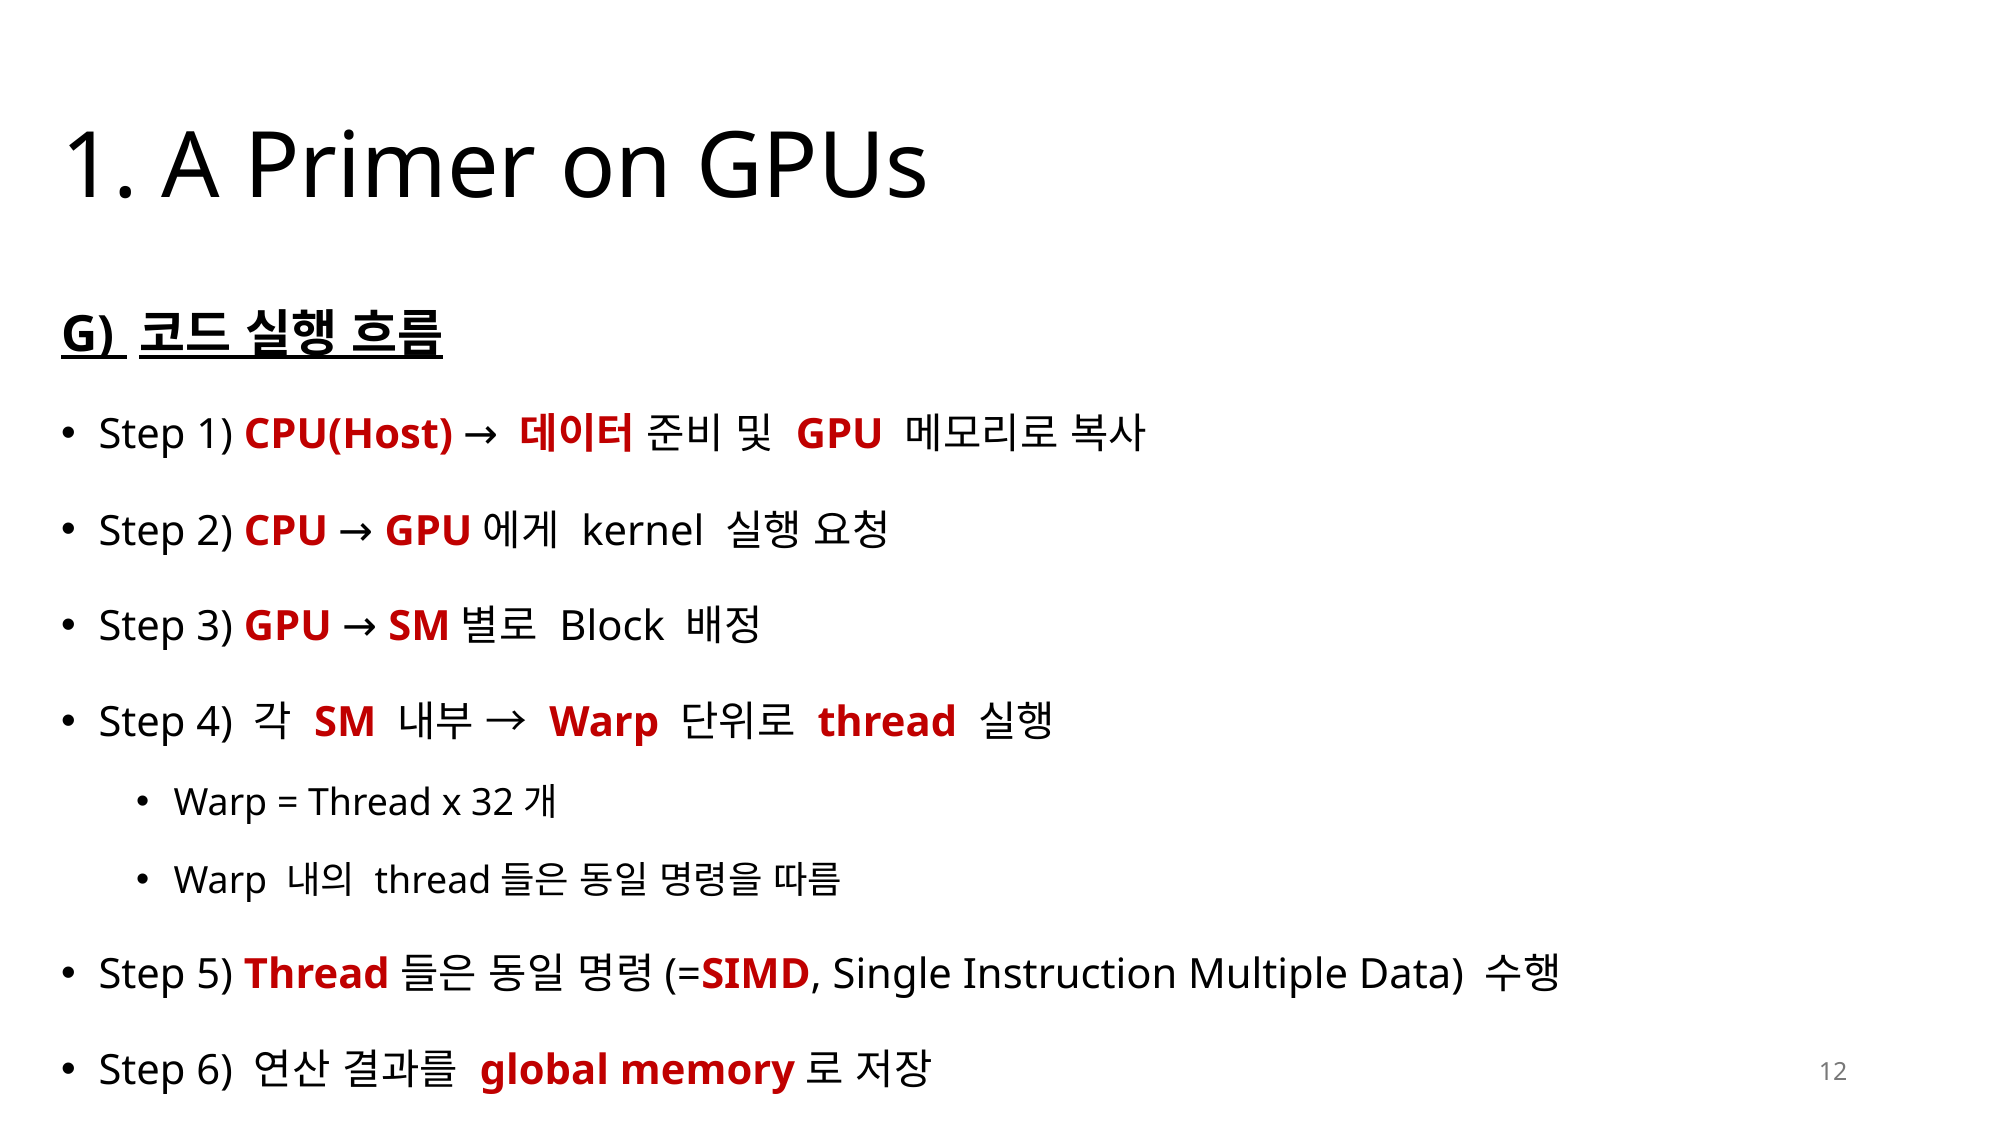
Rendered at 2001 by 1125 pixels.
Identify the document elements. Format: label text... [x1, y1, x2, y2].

title 1. A Primer on GPUs [46, 101, 1957, 235]
list G) 코드 실행 흐름 Step 1) CPU(Host) → 데이터 준비 및 GPU 메모리로 복사 Step 2) CPU → GPU에게 kernel 실행 요청 Step 3) GPU → SM별로 Block 배정 Step 4) 각 SM 내부 → Warp 단위로 thread 실행 Warp = Thread x 32개 Warp 내의 thread들은 동일 명령을 따름 Step 5) Thread들은 동일 명령(=SIMD, Single Instruction Multiple Data) 수행 Step 6) 연산 결과를 global memory로 저장 [46, 263, 1957, 1125]
slide_number 12 [1412, 1042, 1863, 1103]
